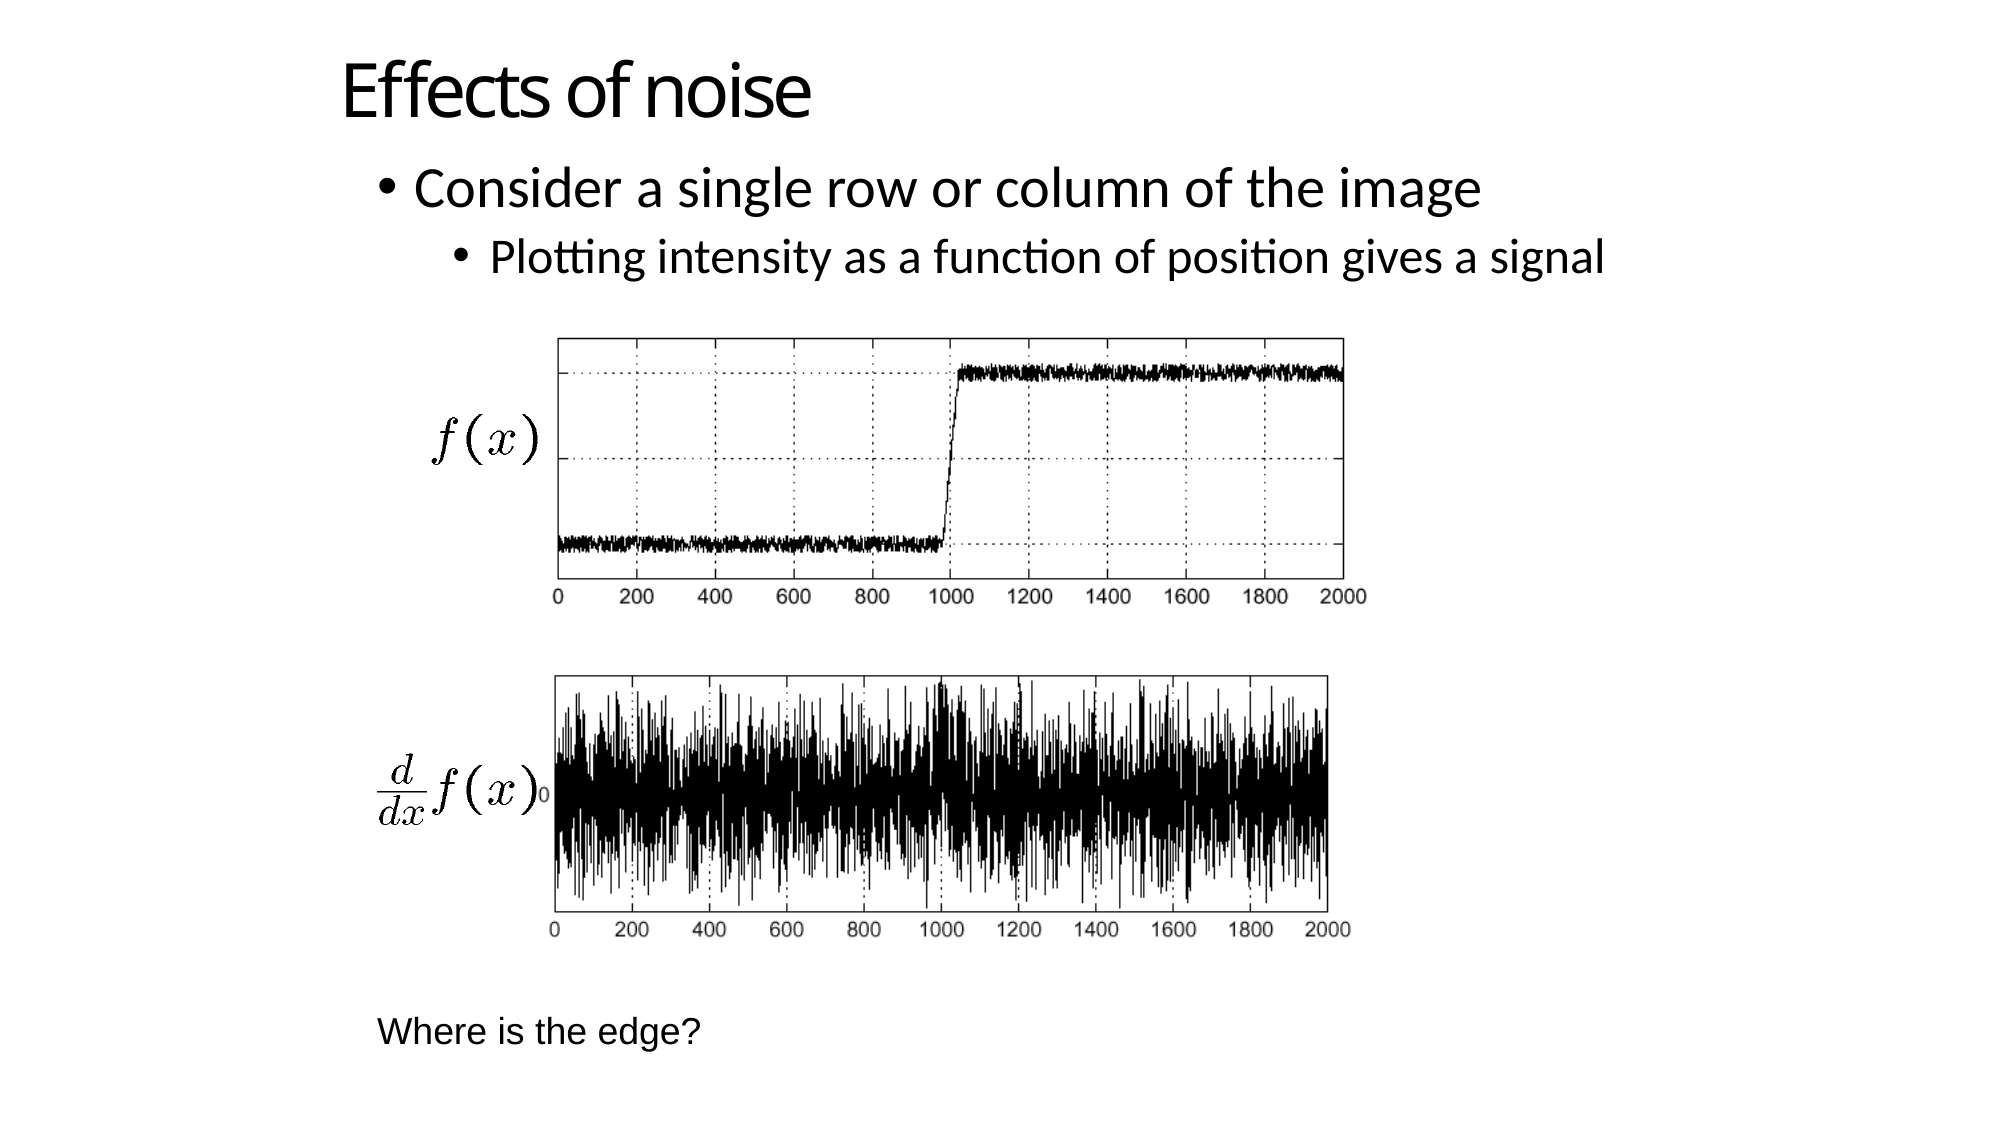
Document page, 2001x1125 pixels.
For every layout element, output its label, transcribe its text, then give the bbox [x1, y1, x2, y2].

list Consider a single row or column of the image Plotting intensity as a function of position gives a signal [362, 149, 1638, 300]
picture [374, 752, 537, 825]
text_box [536, 662, 1363, 946]
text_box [551, 314, 1375, 625]
title Effects of noise [324, 0, 1675, 188]
picture [430, 413, 538, 466]
text_box Where is the edge? [362, 999, 1638, 1113]
